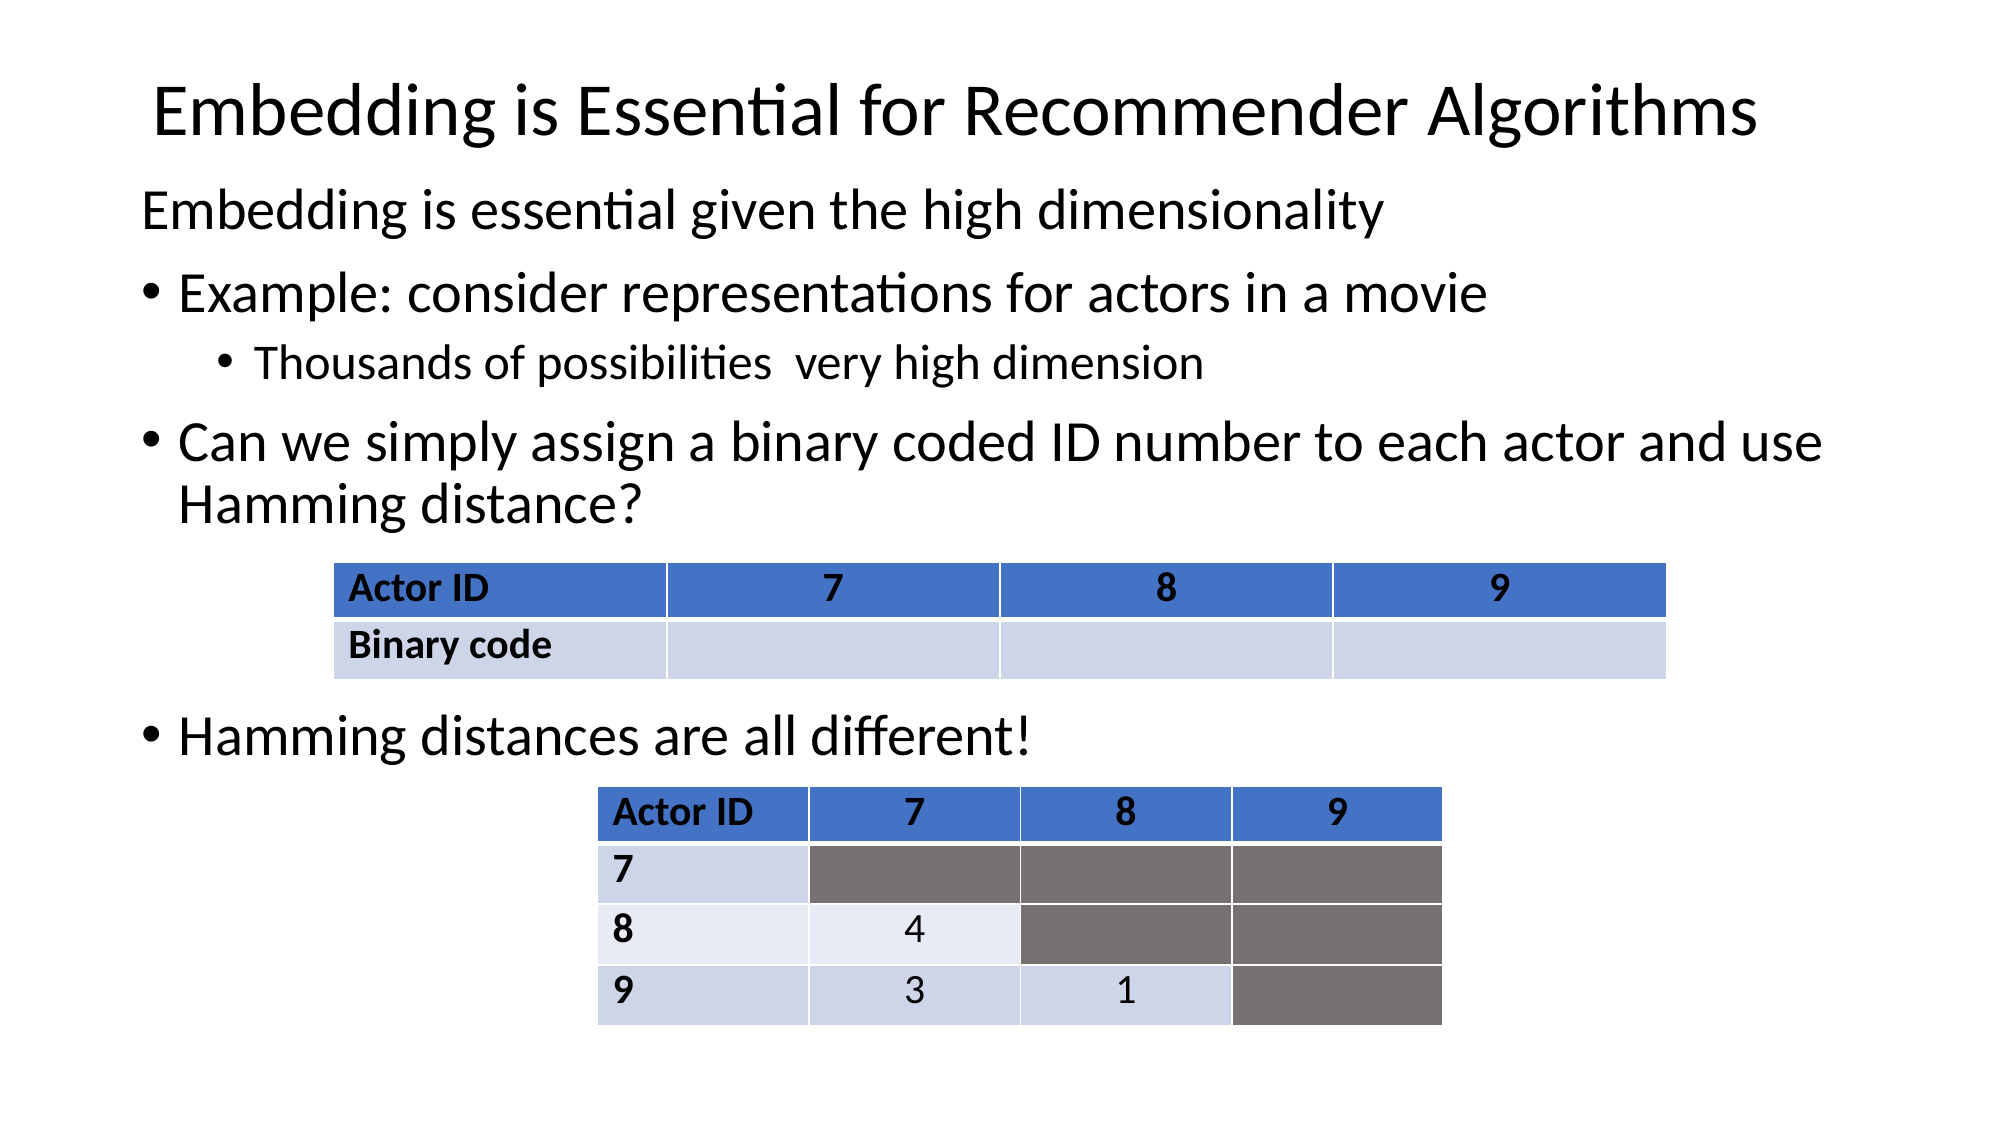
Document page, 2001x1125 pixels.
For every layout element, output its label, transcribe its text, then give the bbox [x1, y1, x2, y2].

table_cell [1233, 846, 1442, 903]
table_header 9 [1233, 787, 1442, 841]
table_header 8 [1021, 787, 1231, 841]
table_cell 7 [598, 846, 808, 903]
table_cell 3 [810, 966, 1020, 1025]
table_header Actor ID [598, 787, 808, 841]
table_cell 8 [598, 905, 808, 964]
table_cell [1233, 966, 1442, 1025]
table_cell [1233, 905, 1442, 964]
table_cell 4 [810, 905, 1020, 964]
table_cell 9 [598, 966, 808, 1025]
table_header 7 [810, 787, 1020, 841]
table_cell [1021, 846, 1231, 903]
table_cell 1 [1021, 966, 1231, 1025]
table_cell [810, 846, 1020, 903]
table_cell [1021, 905, 1231, 964]
title Embedding is Essential for Recommender Algorithms [137, 59, 1863, 162]
